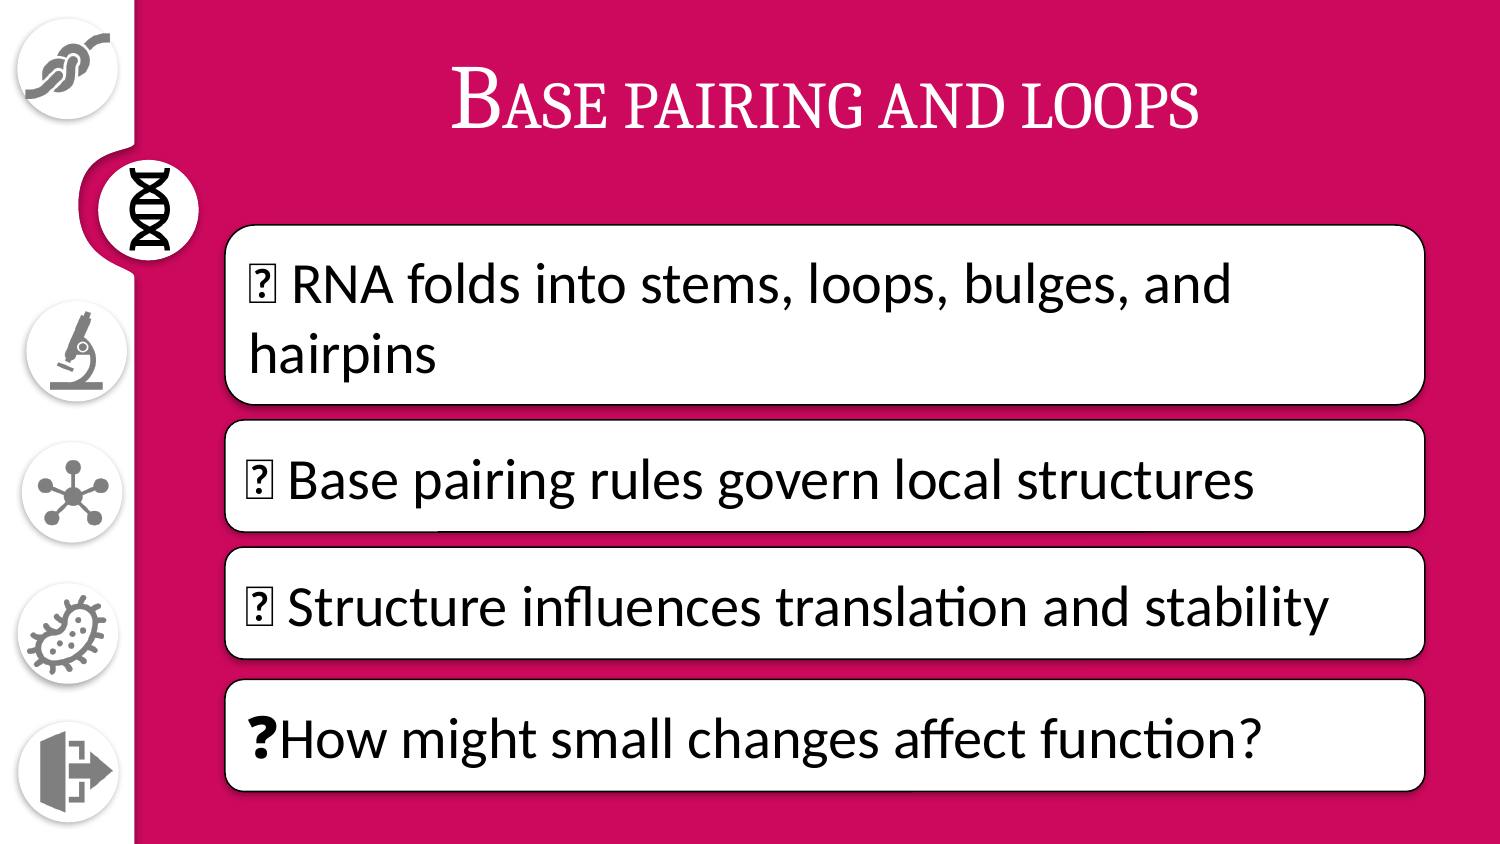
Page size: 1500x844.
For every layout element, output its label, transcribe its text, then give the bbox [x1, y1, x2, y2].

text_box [17, 721, 121, 823]
text_box BASE PAIRING AND LOOPS [434, 29, 1216, 155]
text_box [26, 300, 128, 402]
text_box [17, 583, 119, 684]
text_box 💡 Structure influences translation and stability [224, 546, 1426, 660]
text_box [21, 441, 123, 543]
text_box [17, 18, 118, 120]
text_box 🔄 Base pairing rules govern local structures [224, 419, 1426, 533]
text_box 🧬 RNA folds into stems, loops, bulges, and hairpins [224, 224, 1426, 406]
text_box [97, 159, 199, 261]
text_box ❓How might small changes affect function? [224, 678, 1426, 793]
text_box [0, 0, 136, 844]
